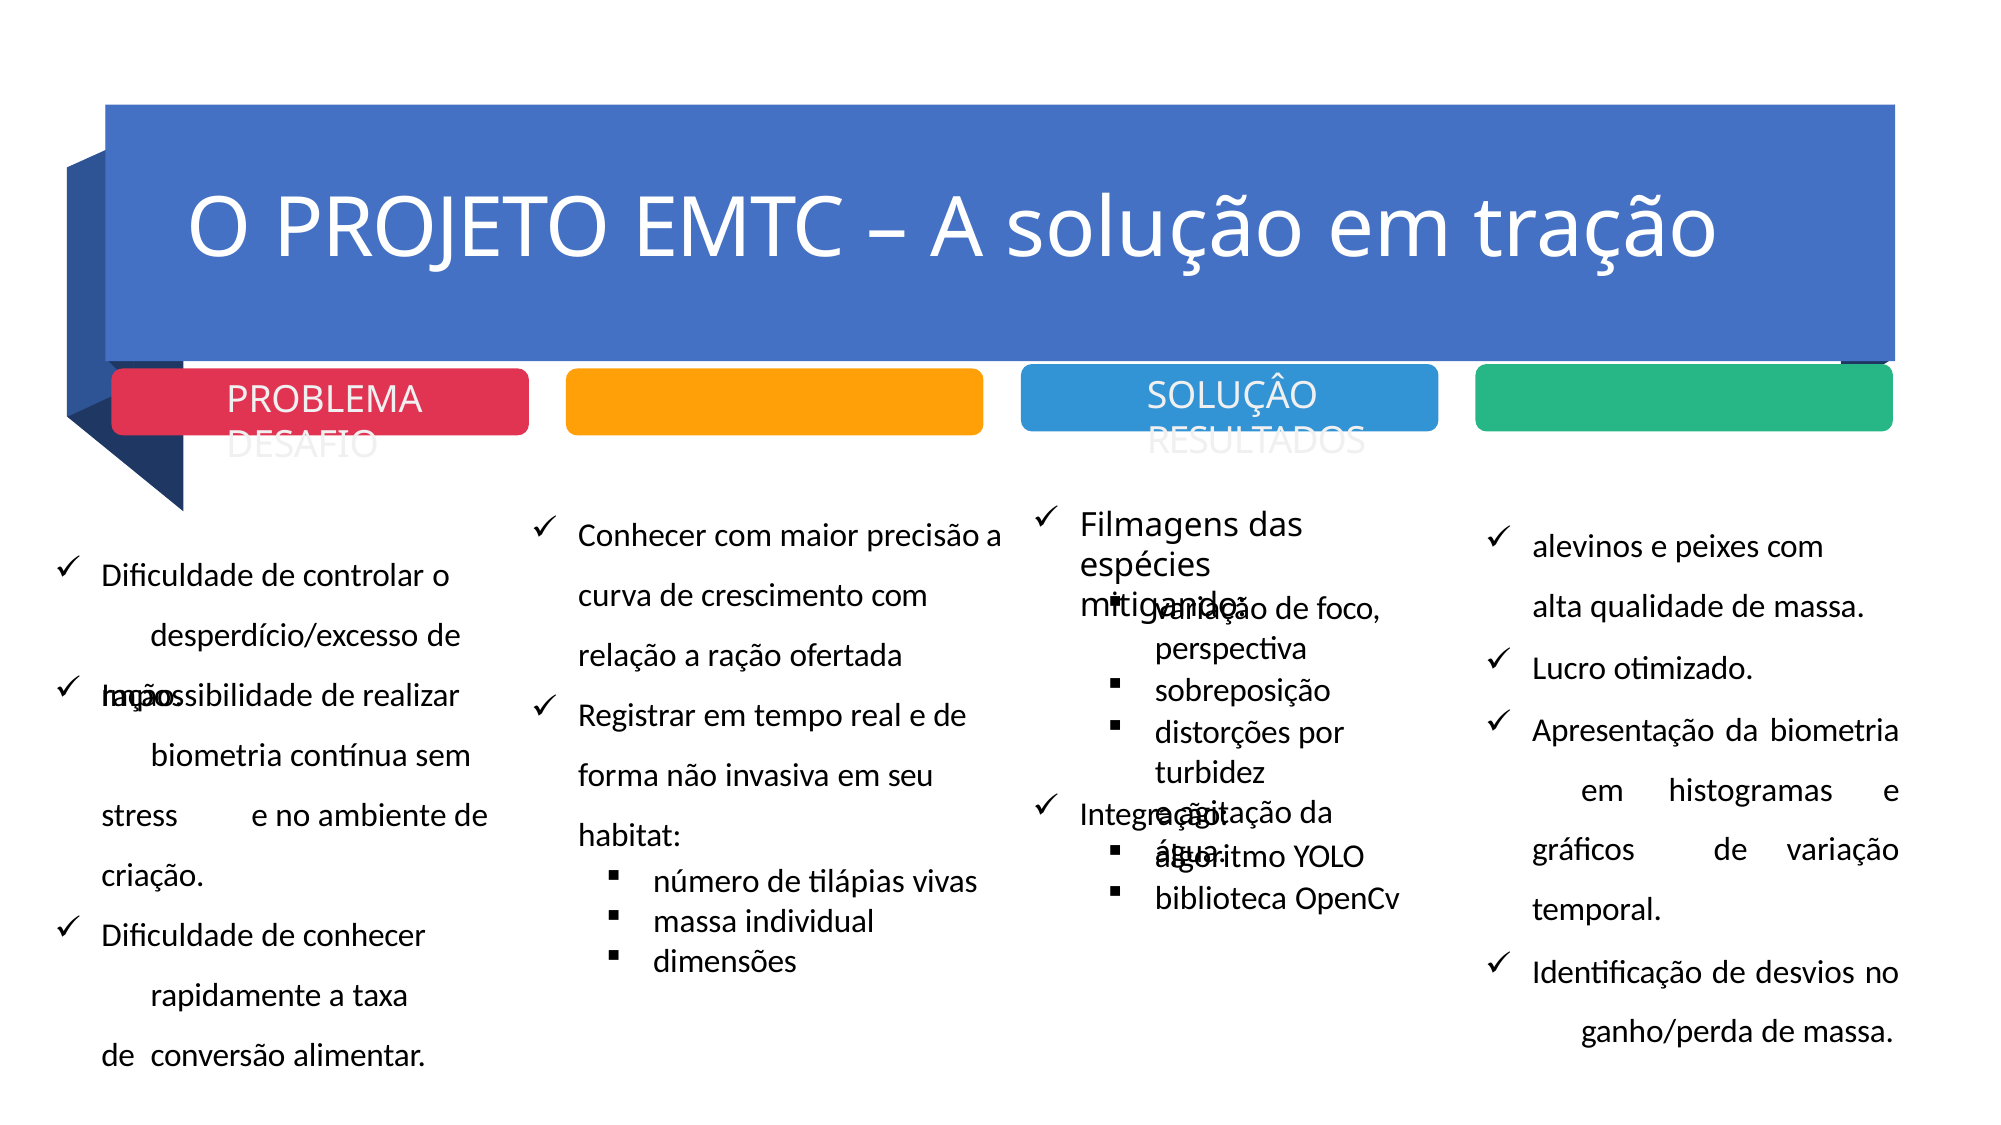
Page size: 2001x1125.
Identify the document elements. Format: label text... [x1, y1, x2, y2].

text_box Integração: [1030, 790, 1234, 833]
text_box [568, 368, 984, 436]
text_box alevinos e peixes com alta qualidade de massa. [1483, 501, 1868, 621]
text_box Lucro otimizado. Apresentação da biometria em histogramas e gráficos de variação temporal. Identificação de desvios no ganho/perda de massa. [1483, 621, 1901, 1050]
text_box Dificuldade de controlar o desperdício/excesso de ração. [52, 531, 509, 651]
text_box SOLUÇÂO RESULTADOS [1144, 368, 1792, 461]
title O PROJETO EMTC – A solução em tração [105, 104, 1896, 362]
text_box algoritmo YOLO biblioteca OpenCv [1105, 832, 1404, 917]
text_box Conhecer com maior precisão a curva de crescimento com relação a ração ofertada Registrar em tempo real e de forma não invasiva em seu habitat: [528, 491, 1007, 853]
text_box Filmagens das espécies mitigando: [1030, 501, 1403, 624]
text_box PROBLEMA DESAFIO [224, 372, 850, 465]
text_box Impossibilidade de realizar biometria contínua sem stress e no ambiente de criação. Dificuldade de conhecer rapidamente a taxa de conversão alimentar. [52, 651, 510, 1073]
text_box [111, 368, 526, 436]
text_box [1478, 364, 1893, 432]
text_box variação de foco, perspectiva sobreposição distorções por turbidez e agitação da água. [1105, 583, 1469, 870]
text_box número de tilápias vivas massa individual dimensões [604, 857, 982, 980]
text_box [1020, 364, 1436, 432]
